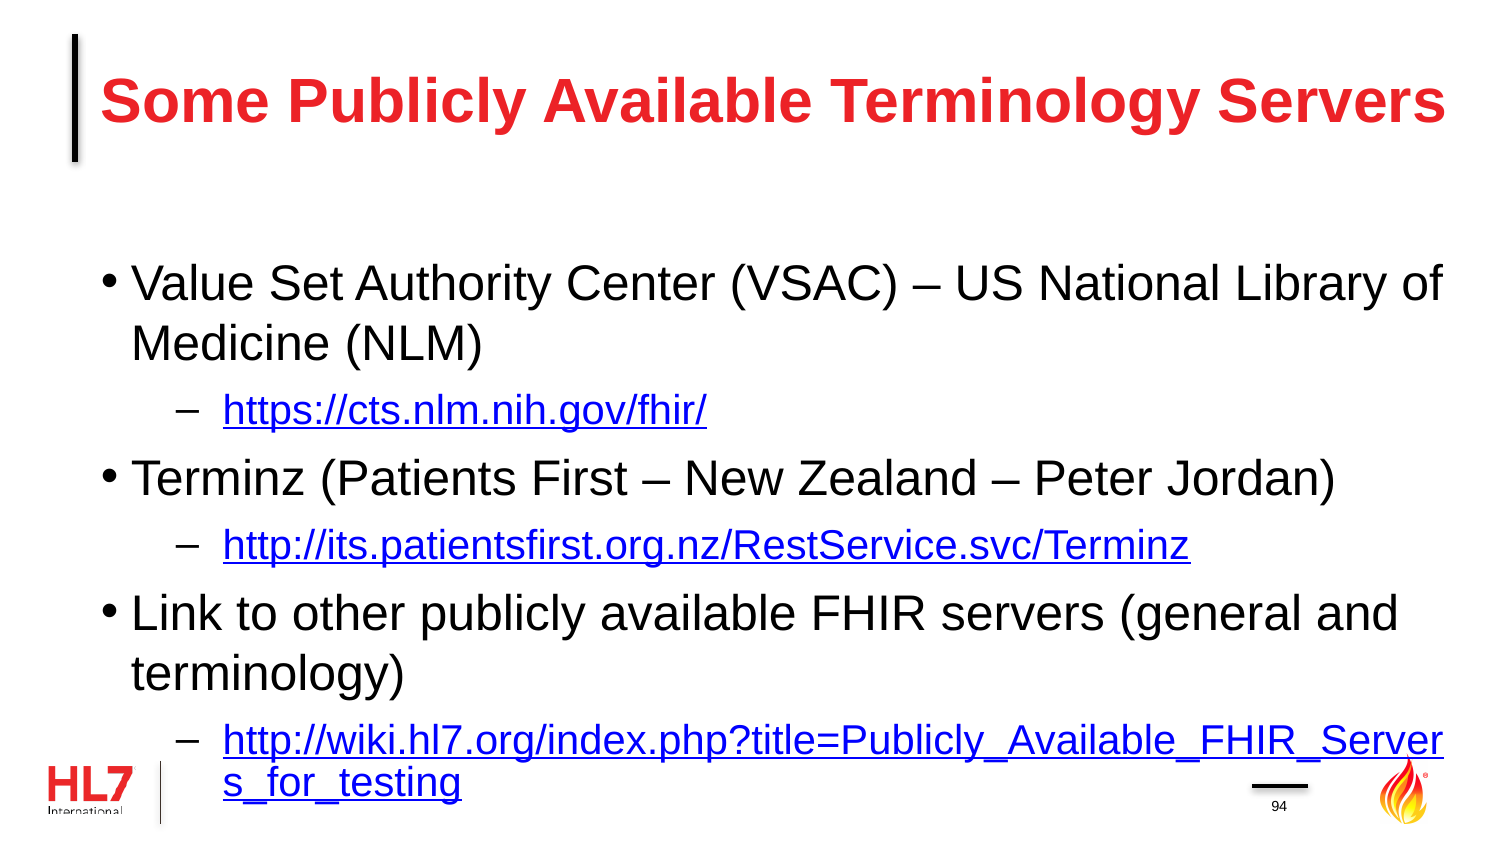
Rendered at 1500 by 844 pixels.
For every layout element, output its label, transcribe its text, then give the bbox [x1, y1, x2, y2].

list Value Set Authority Center (VSAC) – US National Library of Medicine (NLM) https://cts.nlm.nih.gov/fhir/ Terminz (Patients First – New Zealand – Peter Jordan) http://its.patientsfirst.org.nz/RestService.svc/Terminz Link to other publicly available FHIR servers (general and terminology) http://wiki.hl7.org/index.php?title=Publicly_Available_FHIR_Servers_for_testing [100, 250, 1451, 731]
slide_number 94 [1257, 788, 1302, 815]
title Some Publicly Available Terminology Servers [100, 33, 1451, 163]
picture [1380, 753, 1428, 824]
